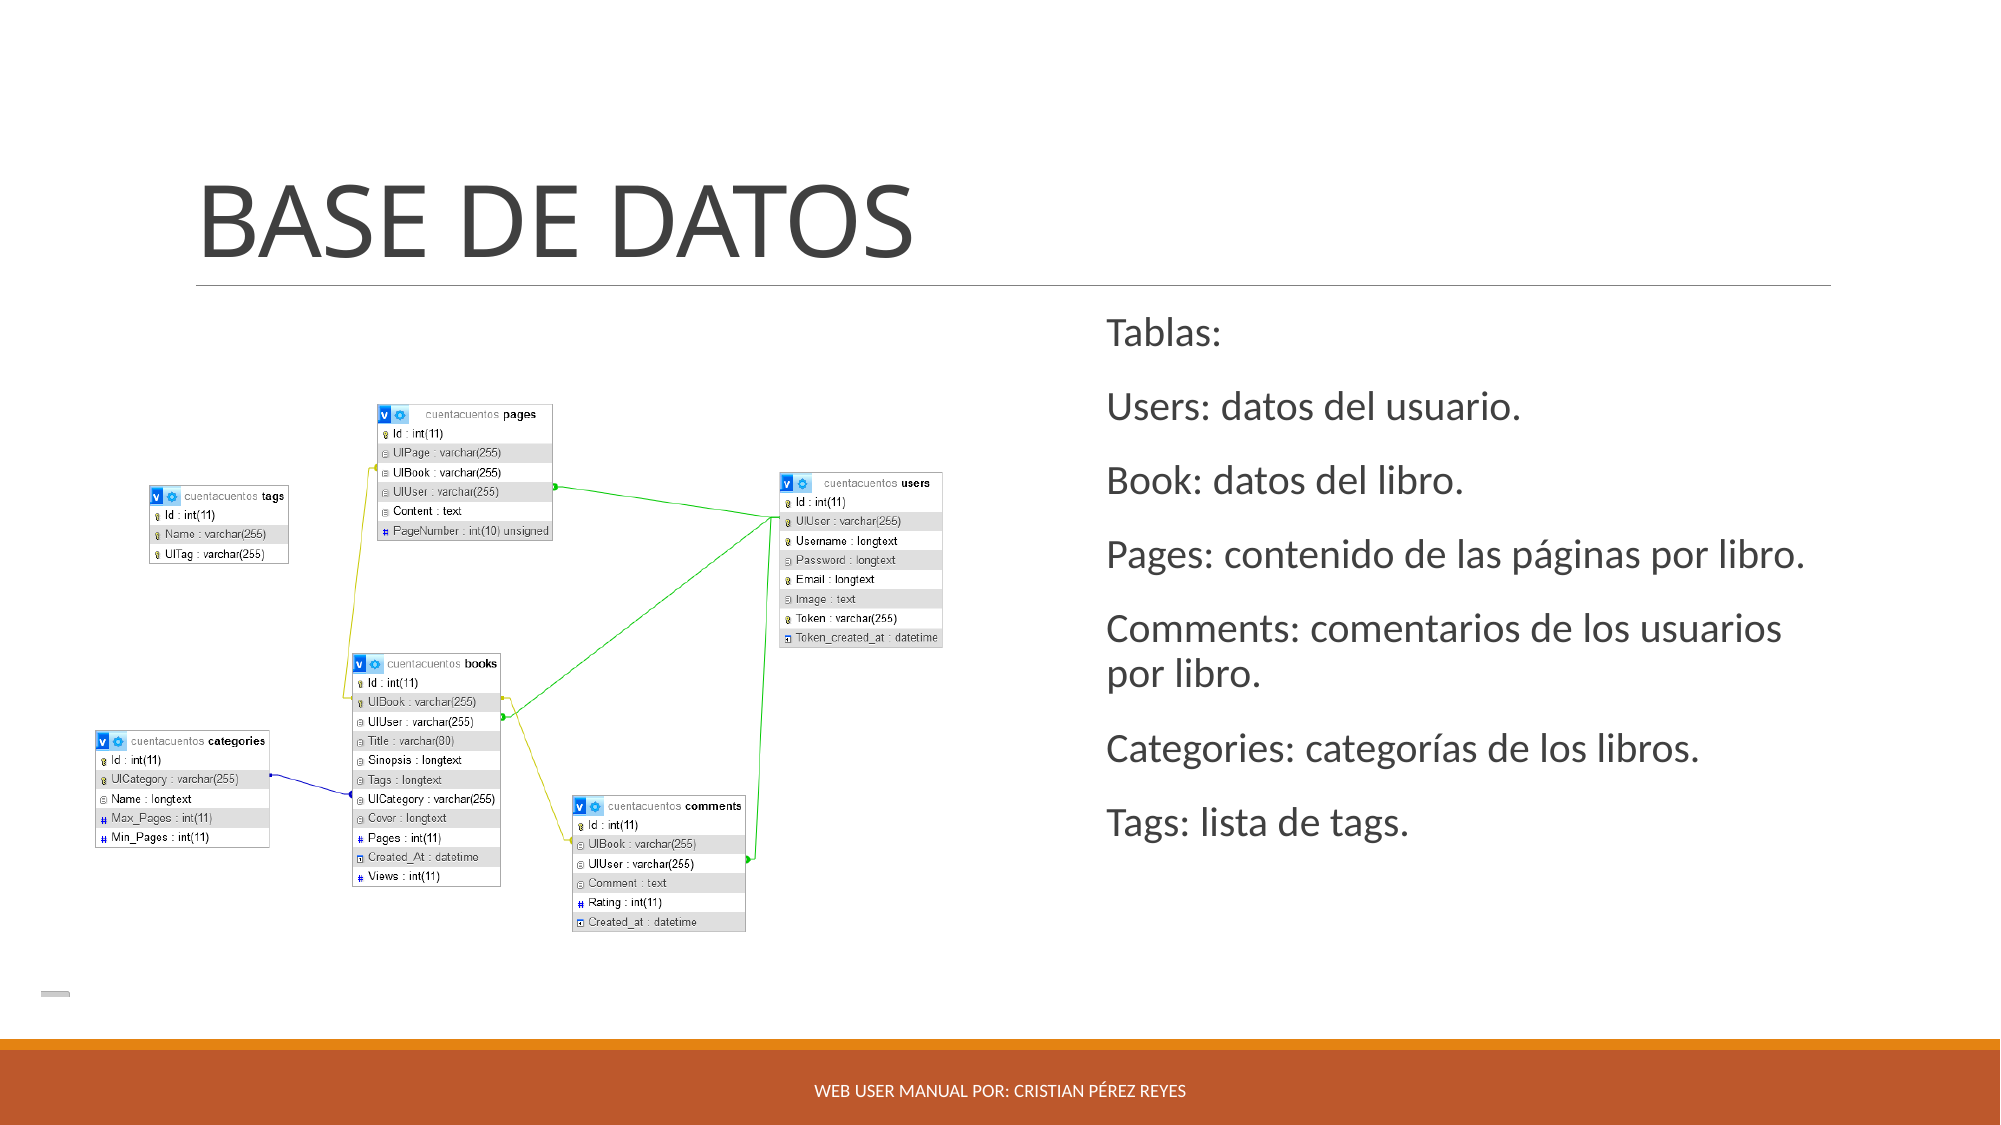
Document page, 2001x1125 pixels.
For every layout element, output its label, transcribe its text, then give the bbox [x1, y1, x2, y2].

picture [40, 312, 1067, 997]
footer Web user manual por: Cristian Pérez reyes [604, 1059, 1396, 1120]
title BASE DE DATOS [180, 47, 1830, 285]
list Tablas: Users: datos del usuario. Book: datos del libro. Pages: contenido de las páginas por libro. Comments: comentarios de los usuarios por libro. Categories: categorías de los libros. Tags: lista de tags. [1091, 302, 1830, 963]
